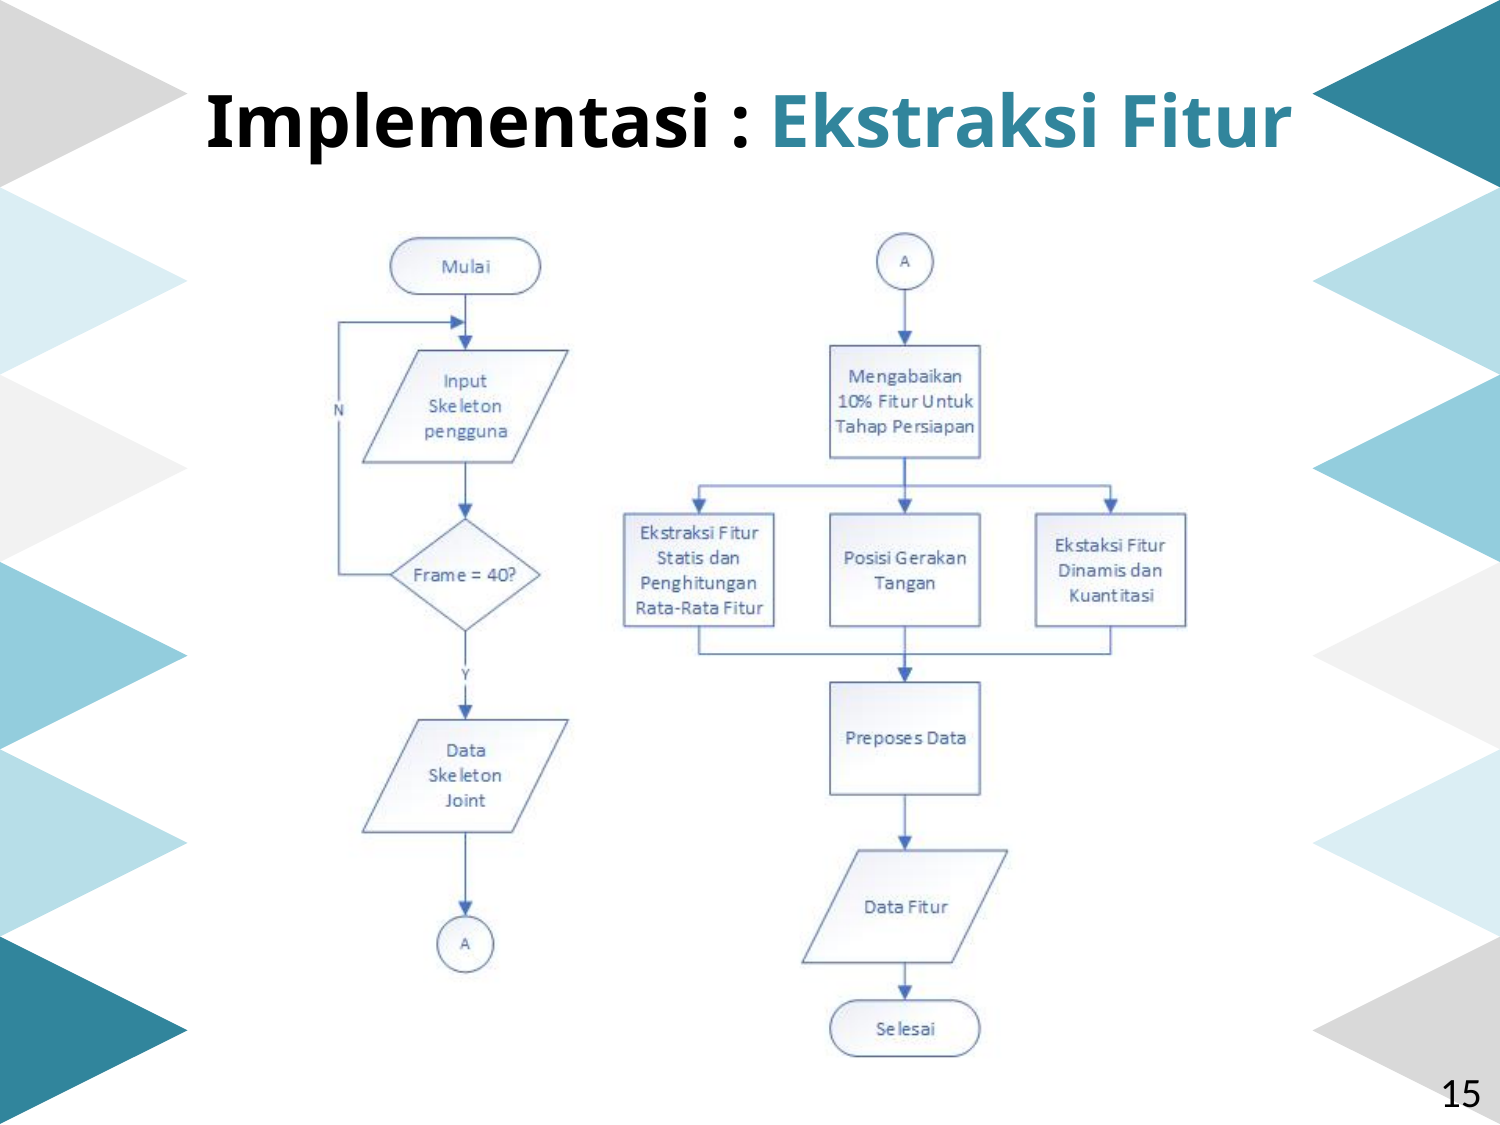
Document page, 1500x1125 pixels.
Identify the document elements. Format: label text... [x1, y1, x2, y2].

title Implementasi : Ekstraksi Fitur [191, 24, 1307, 213]
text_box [0, 0, 188, 1125]
picture [324, 231, 1188, 1059]
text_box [1312, 0, 1500, 1125]
